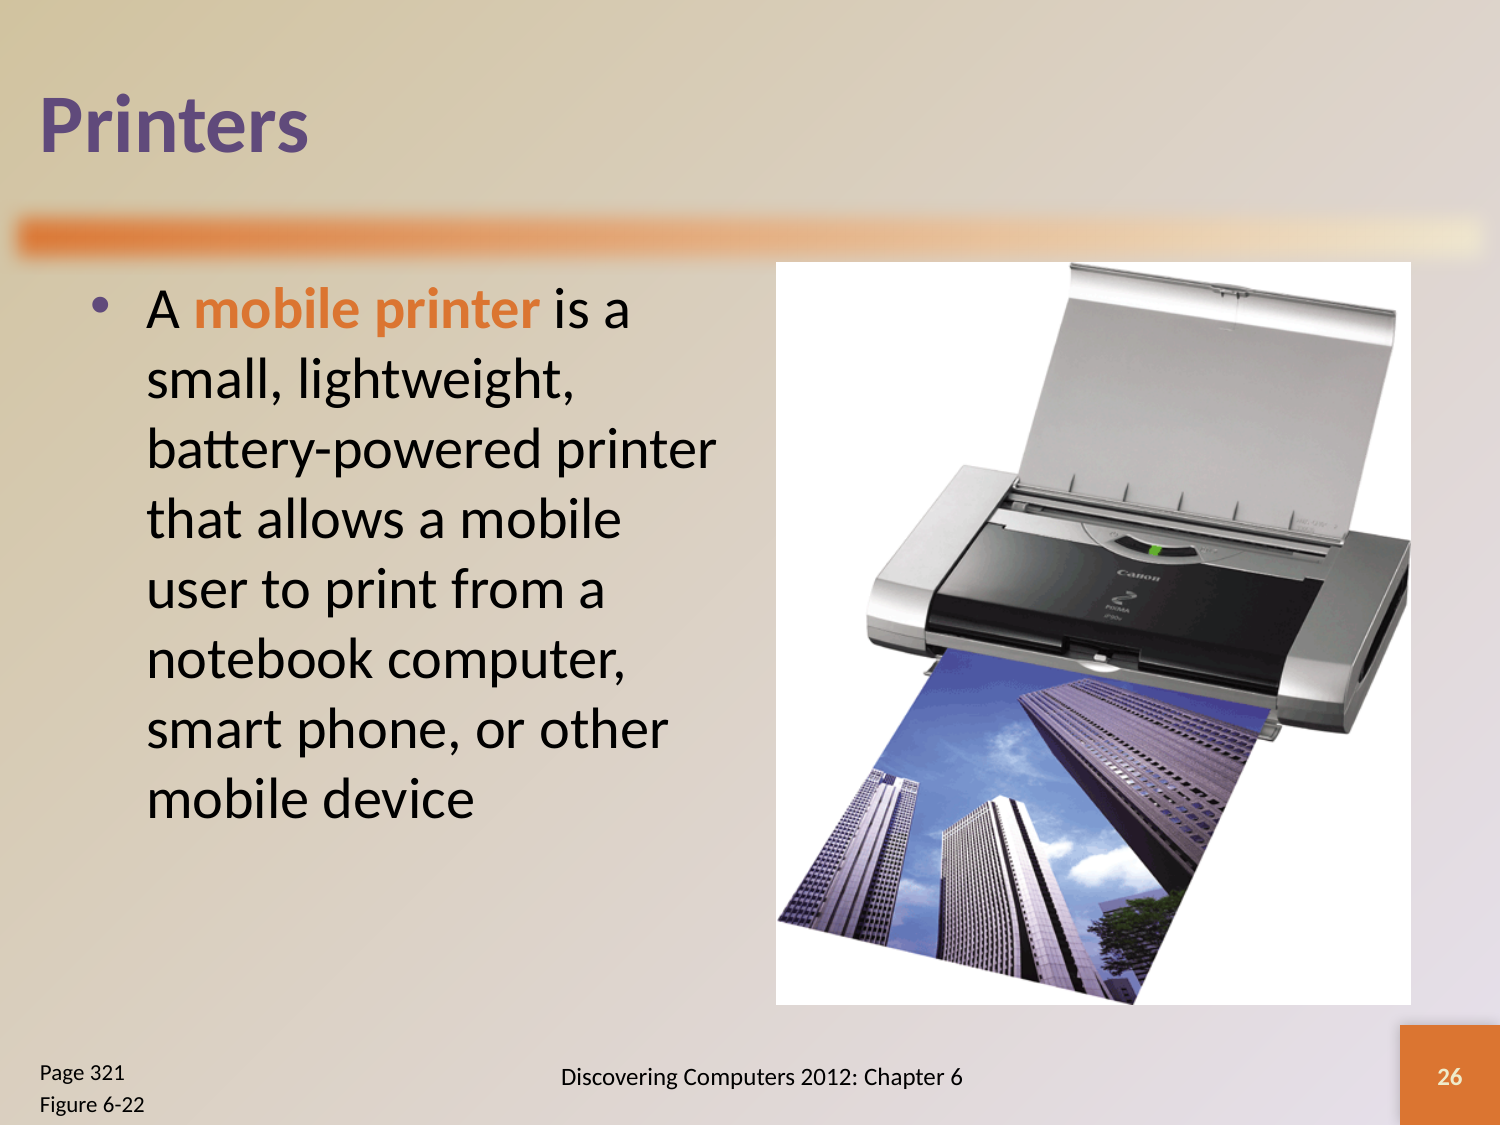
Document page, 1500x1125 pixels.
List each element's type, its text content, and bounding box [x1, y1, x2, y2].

list A mobile printer is a small, lightweight, battery-powered printer that allows a mobile user to print from a notebook computer, smart phone, or other mobile device [75, 262, 738, 1005]
title Printers [24, 24, 1475, 213]
list Page 321 Figure 6-22 [24, 1050, 300, 1125]
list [776, 262, 1411, 1006]
slide_number 26 [1400, 1025, 1500, 1125]
footer Discovering Computers 2012: Chapter 6 [450, 1037, 1075, 1113]
